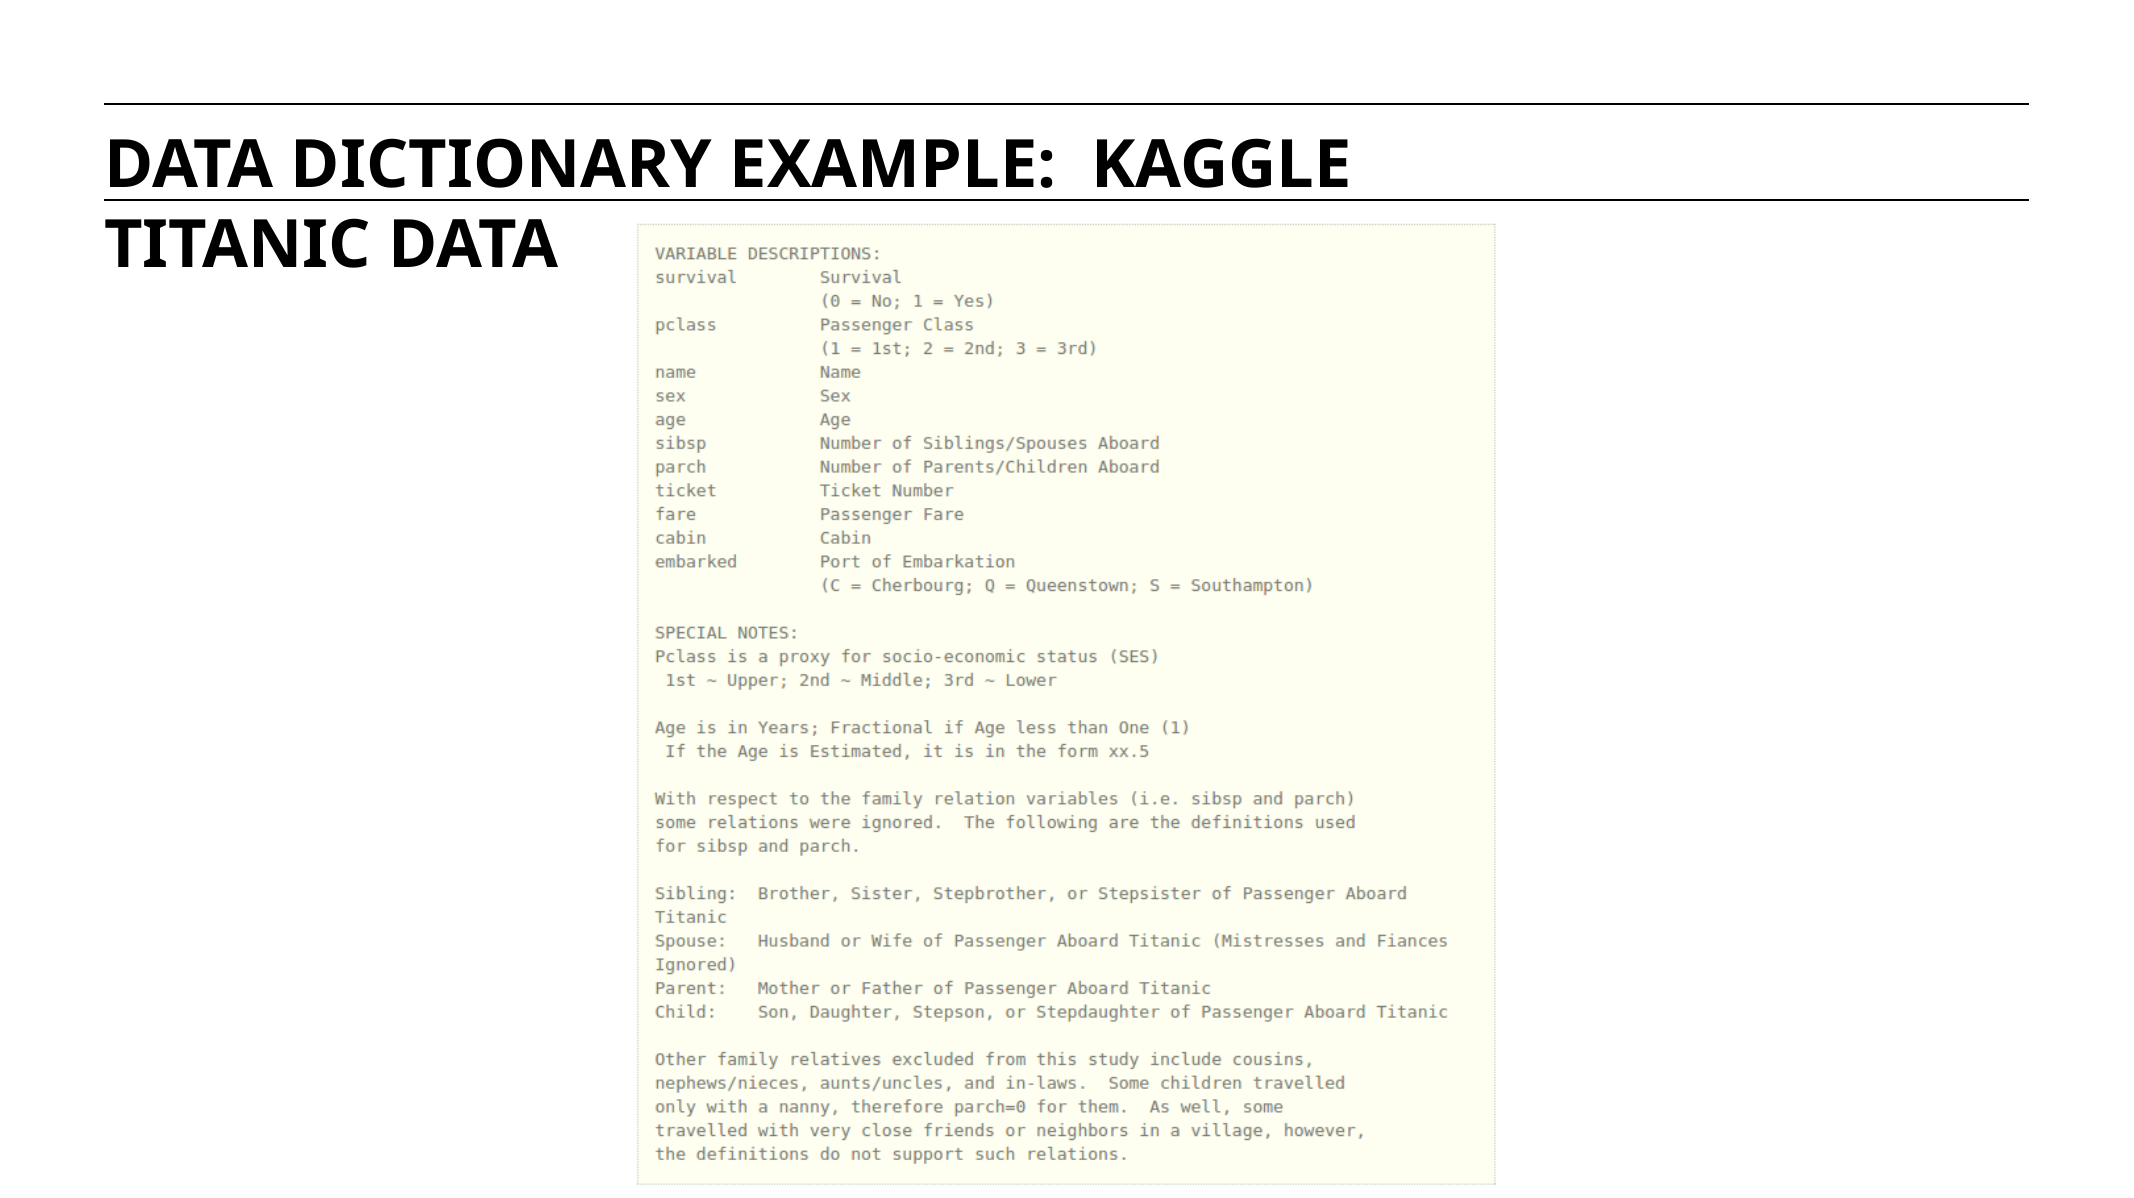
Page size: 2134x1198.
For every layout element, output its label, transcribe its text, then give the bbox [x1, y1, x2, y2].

text_box DATA DICTIONARY EXAMPLE: KAGGLE TITANIC DATA [104, 120, 1536, 192]
picture [632, 220, 1501, 1189]
